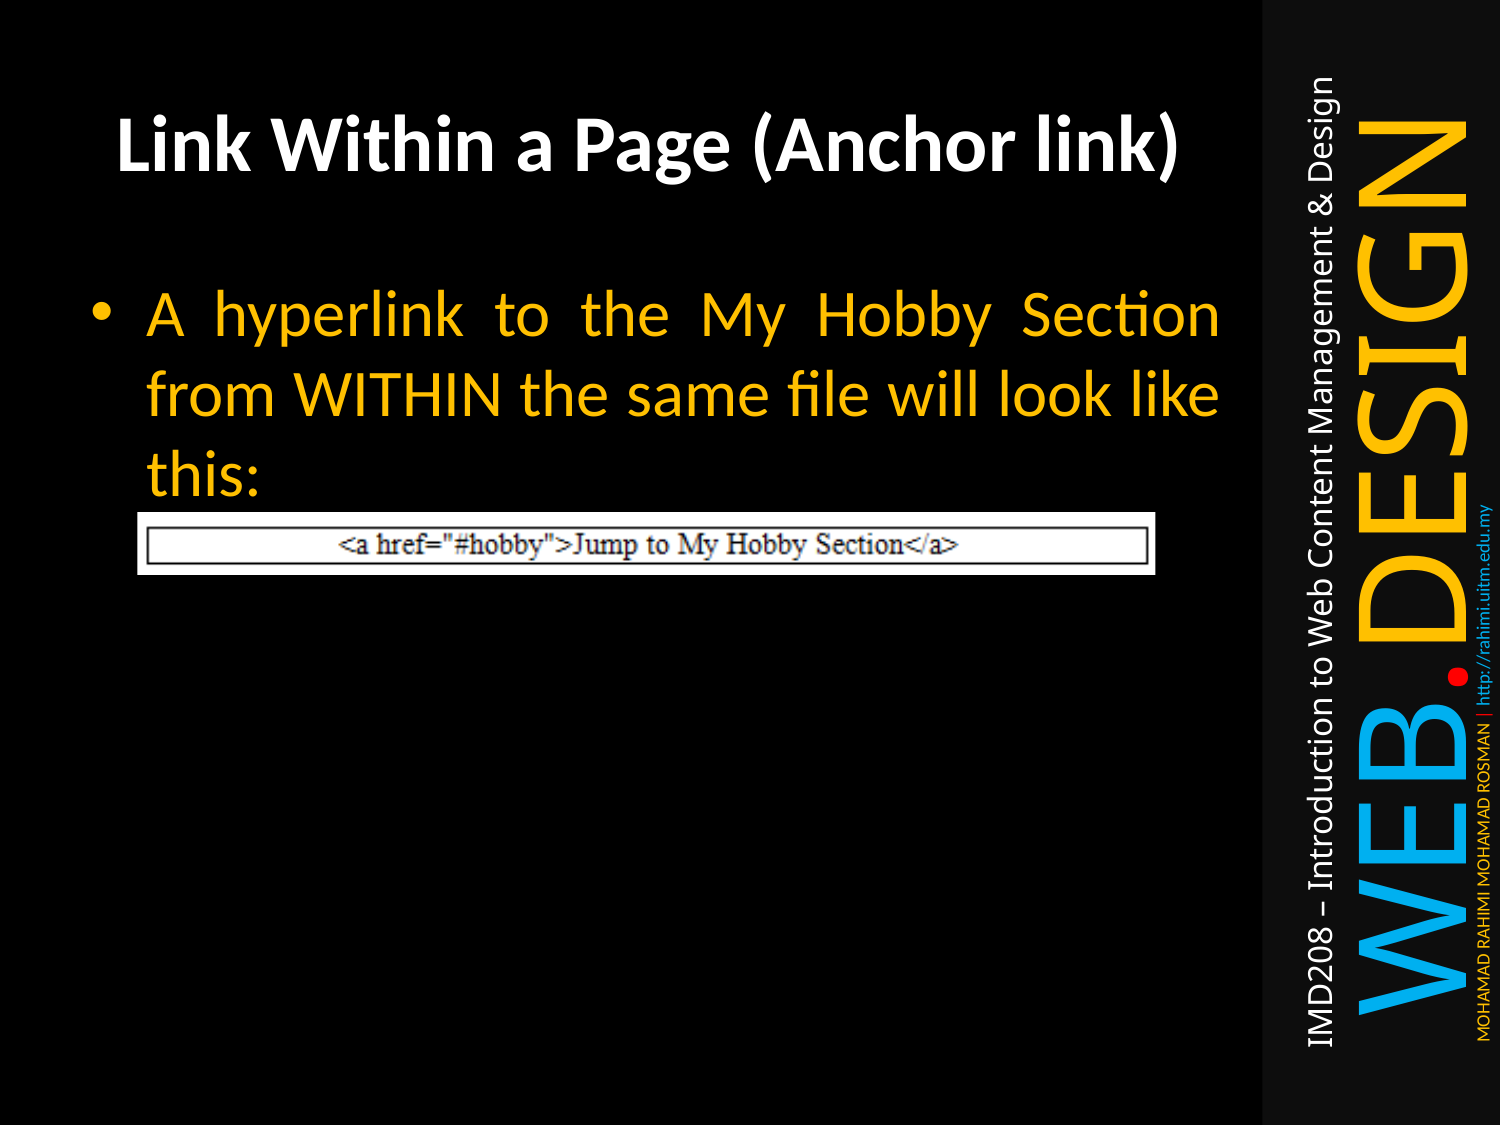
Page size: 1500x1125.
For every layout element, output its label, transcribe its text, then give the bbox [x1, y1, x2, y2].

title Link Within a Page (Anchor link) [75, 45, 1225, 233]
picture [137, 512, 1156, 576]
list A hyperlink to the My Hobby Section from WITHIN the same file will look like this: [75, 262, 1238, 1005]
